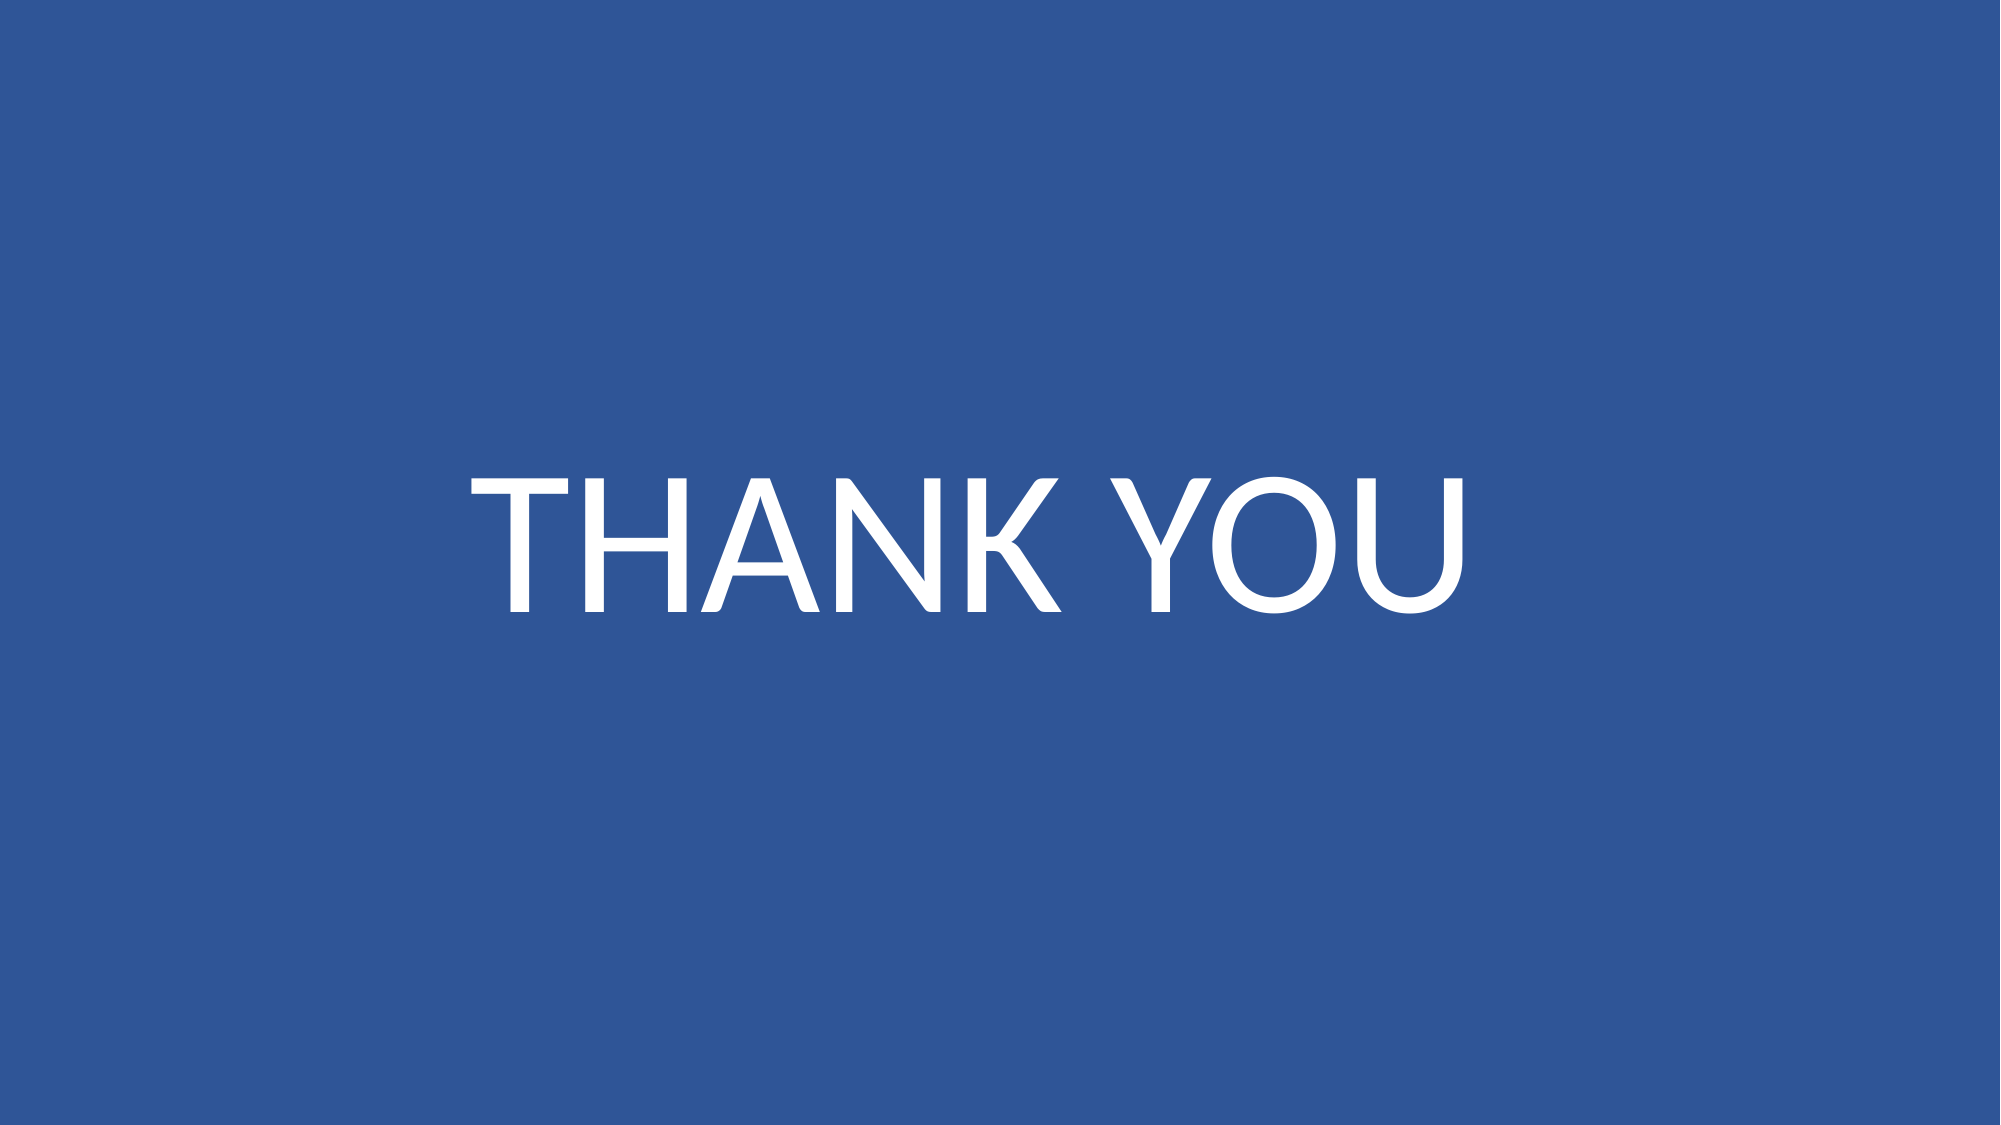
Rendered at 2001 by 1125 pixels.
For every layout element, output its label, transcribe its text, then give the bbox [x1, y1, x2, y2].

text_box THANK YOU [209, 396, 1737, 662]
